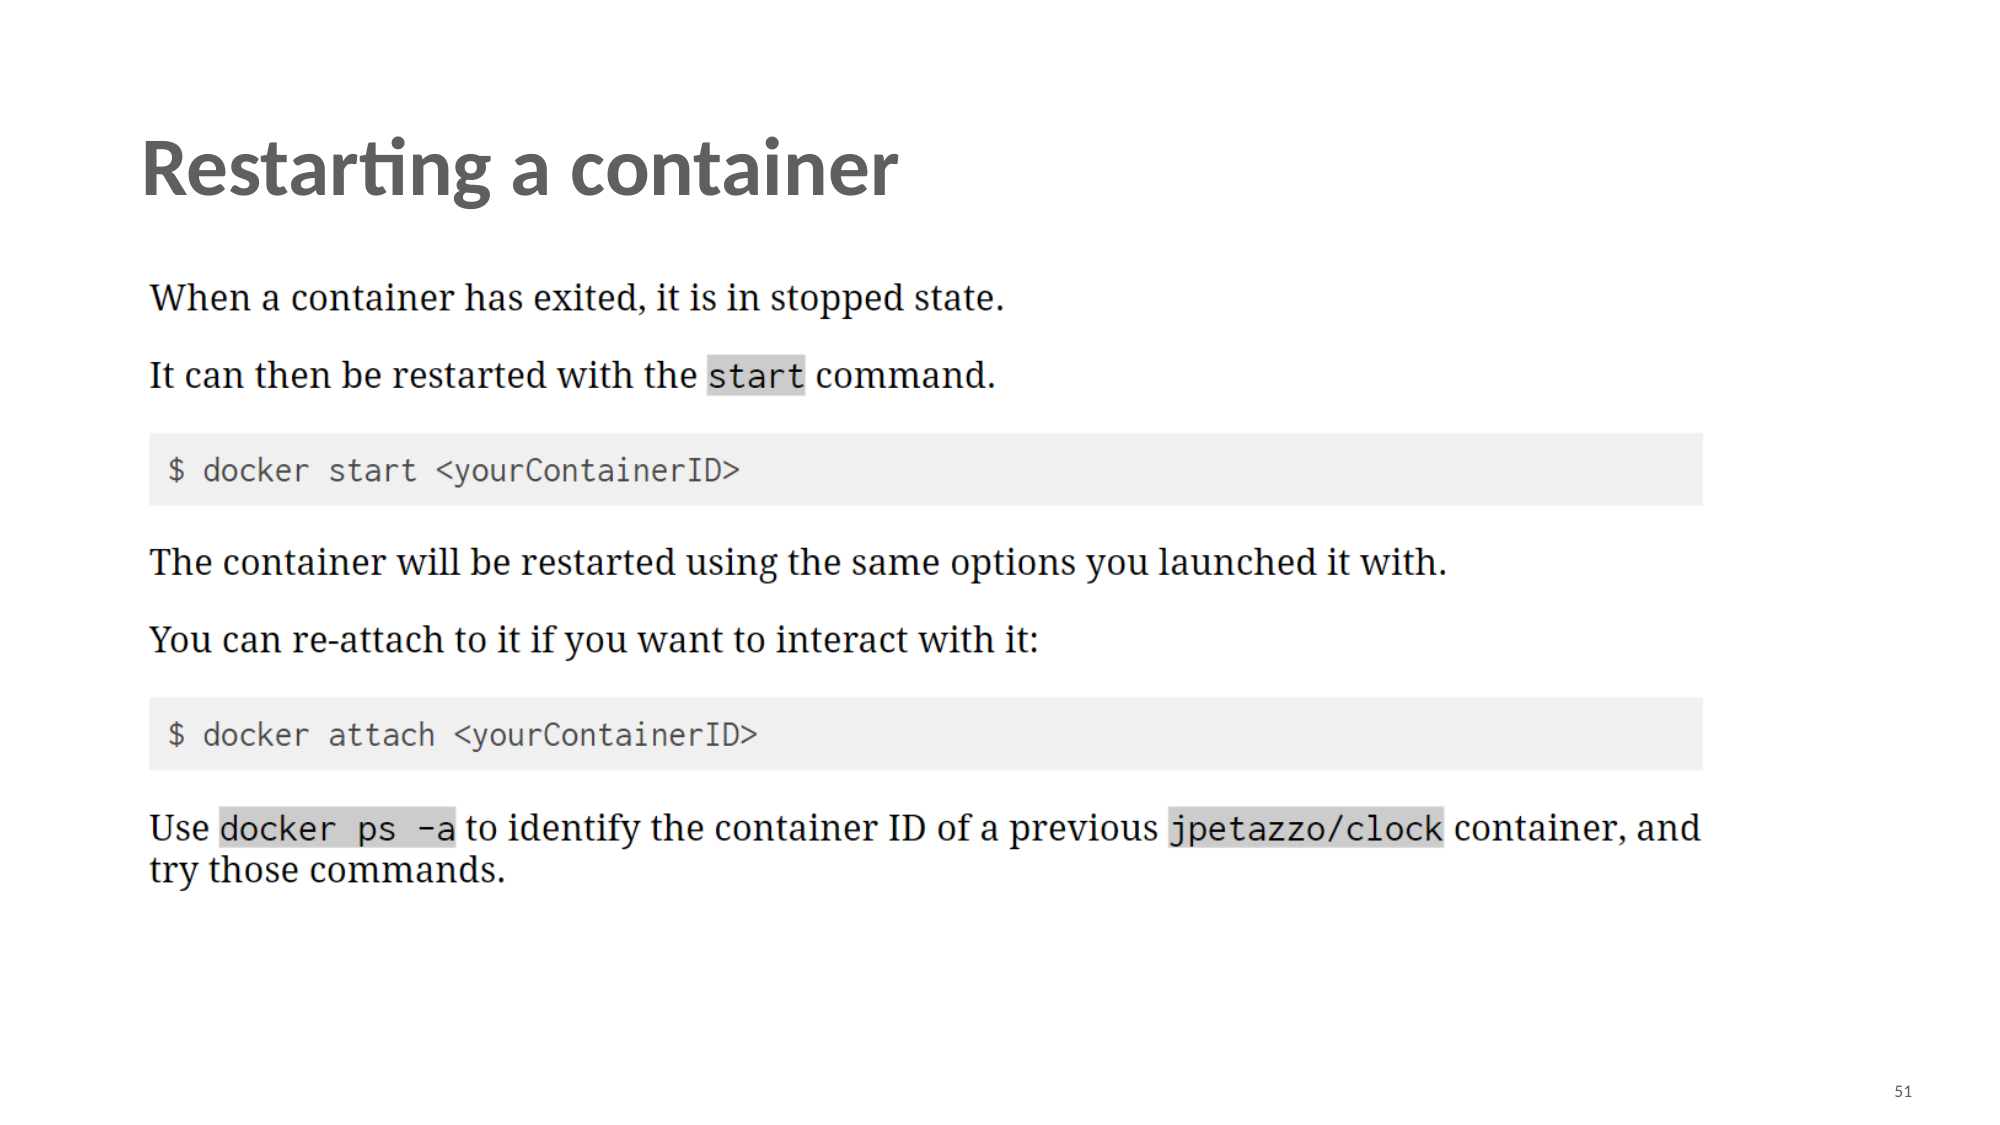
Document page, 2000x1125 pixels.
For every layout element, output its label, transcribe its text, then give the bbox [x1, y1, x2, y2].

text_box Restarting a container [126, 104, 1870, 220]
picture [104, 249, 1730, 913]
slide_number 51 [1849, 1075, 1913, 1106]
